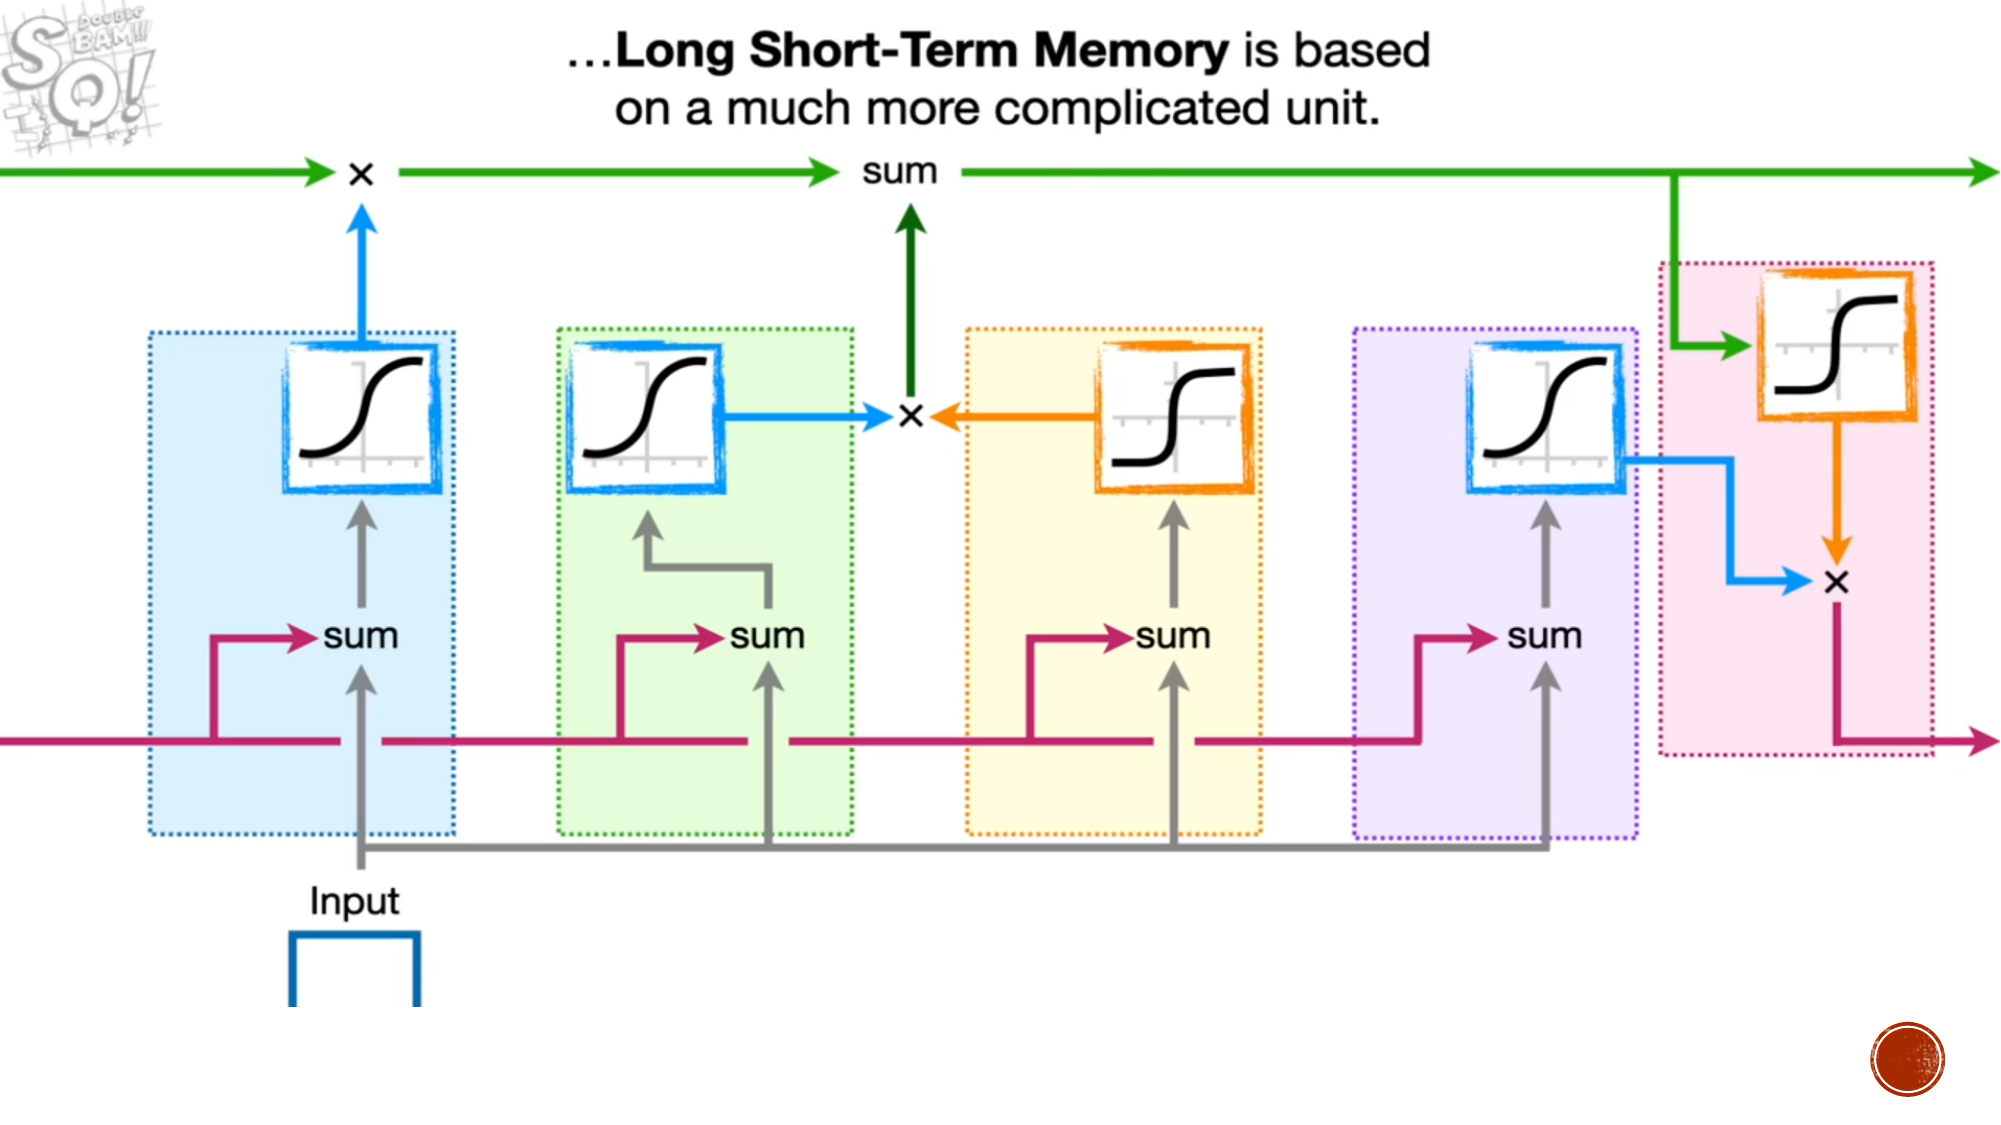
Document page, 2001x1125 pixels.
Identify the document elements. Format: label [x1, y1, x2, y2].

picture [0, 0, 2000, 1007]
